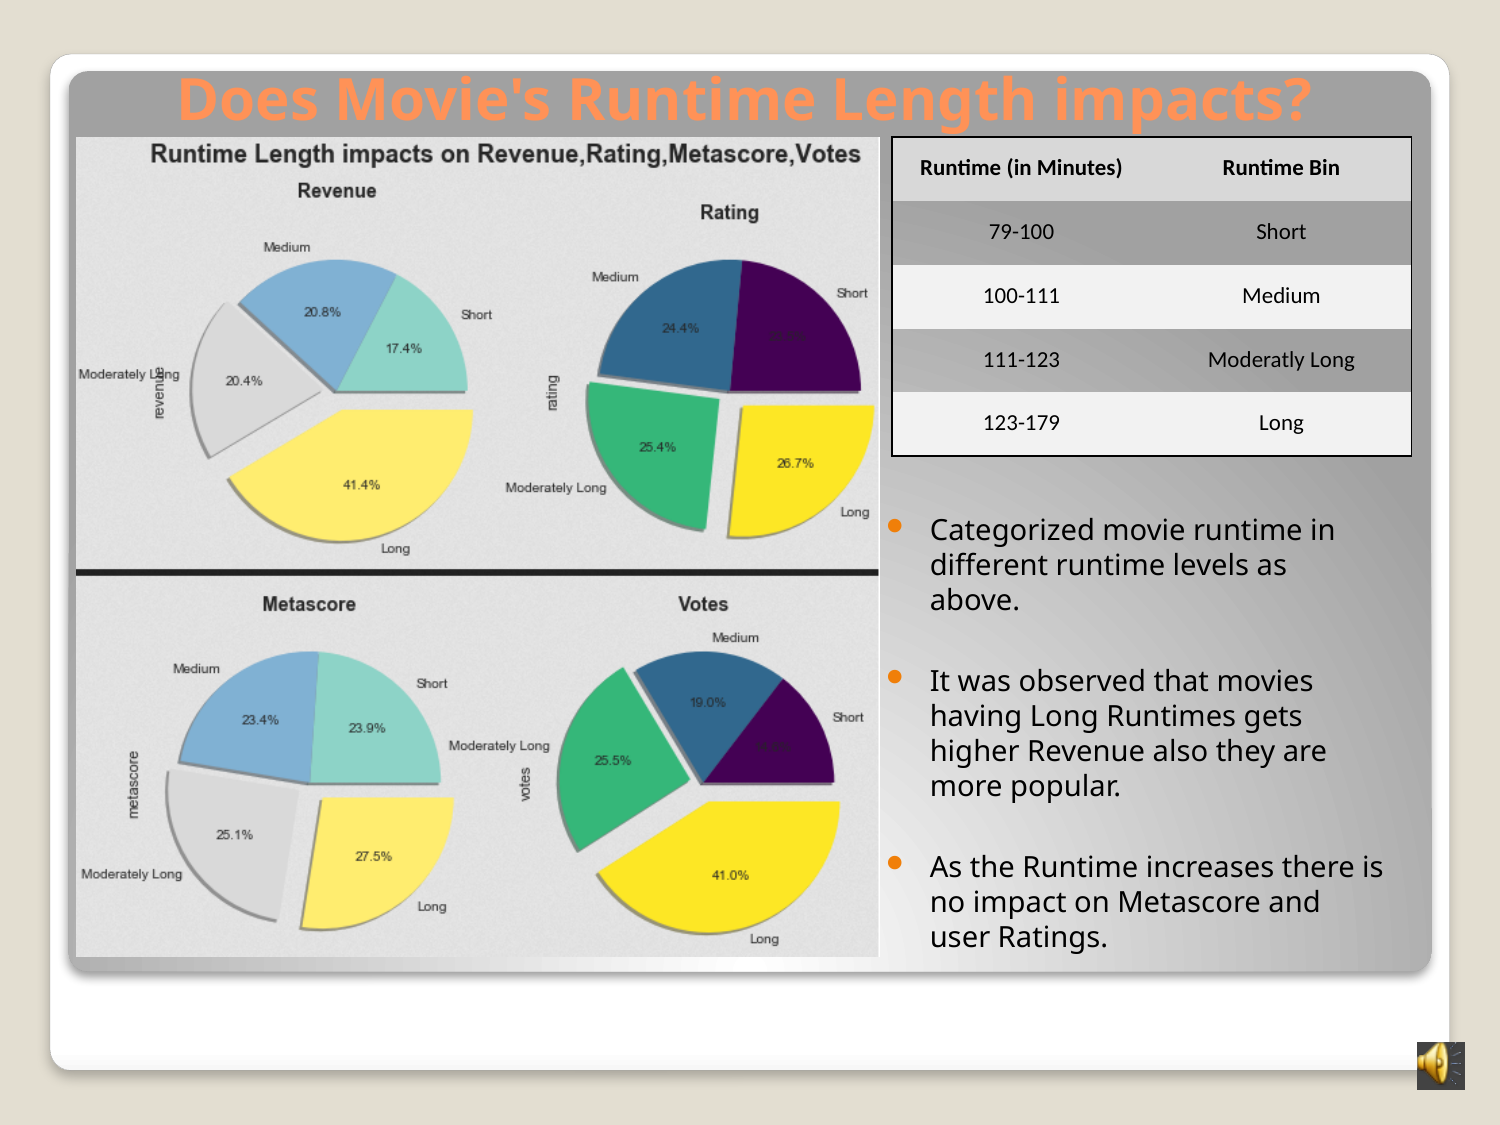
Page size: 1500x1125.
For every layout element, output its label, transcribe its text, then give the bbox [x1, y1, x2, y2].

table_cell Long [1152, 392, 1411, 455]
table_header Runtime (in Minutes) [893, 138, 1152, 201]
picture [76, 136, 881, 957]
picture [1415, 1040, 1467, 1092]
list Categorized movie runtime in different runtime levels as above. It was observed that movies having Long Runtimes gets higher Revenue also they are more popular. As the Runtime increases there is no impact on Metascore and user Ratings. [856, 456, 1400, 1024]
table_cell Moderatly Long [1152, 329, 1411, 392]
table_cell 79-100 [893, 201, 1152, 265]
table_cell 123-179 [893, 392, 1152, 455]
table_cell 100-111 [893, 265, 1152, 329]
table_cell 111-123 [893, 329, 1152, 392]
table_cell Medium [1152, 265, 1411, 329]
table_cell Short [1152, 201, 1411, 265]
text_box Does Movie's Runtime Length impacts? [80, 66, 1424, 140]
table_header Runtime Bin [1152, 138, 1411, 201]
